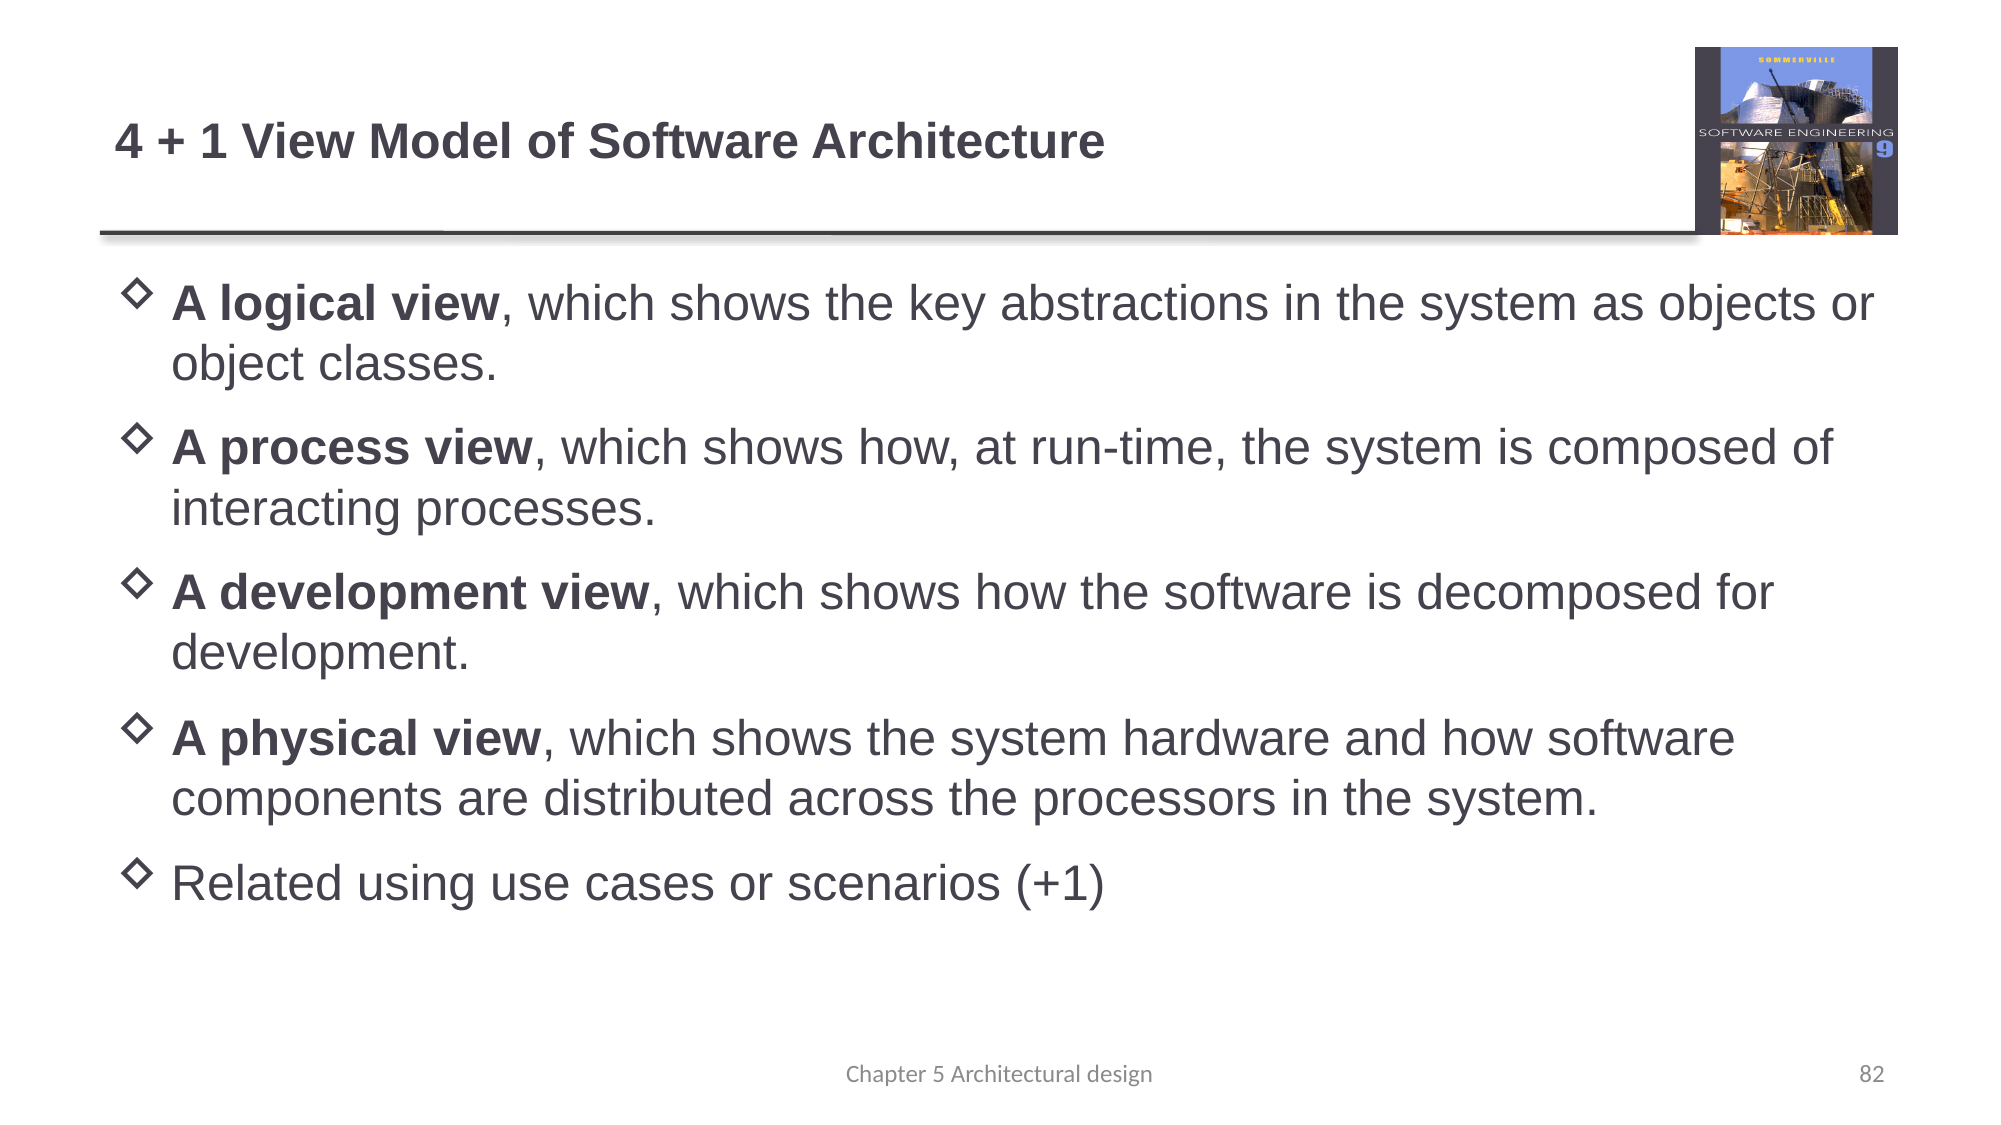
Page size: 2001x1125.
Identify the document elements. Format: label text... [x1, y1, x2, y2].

slide_number 82 [1433, 1042, 1900, 1103]
title 4 + 1 View Model of Software Architecture [99, 44, 1696, 233]
list A logical view, which shows the key abstractions in the system as objects or object classes. A process view, which shows how, at run-time, the system is composed of interacting processes. A development view, which shows how the software is decomposed for development. A physical view, which shows the system hardware and how software components are distributed across the processors in the system. Related using use cases or scenarios (+1) [99, 262, 1900, 1005]
picture [1696, 47, 1898, 235]
footer Chapter 5 Architectural design [683, 1042, 1317, 1103]
